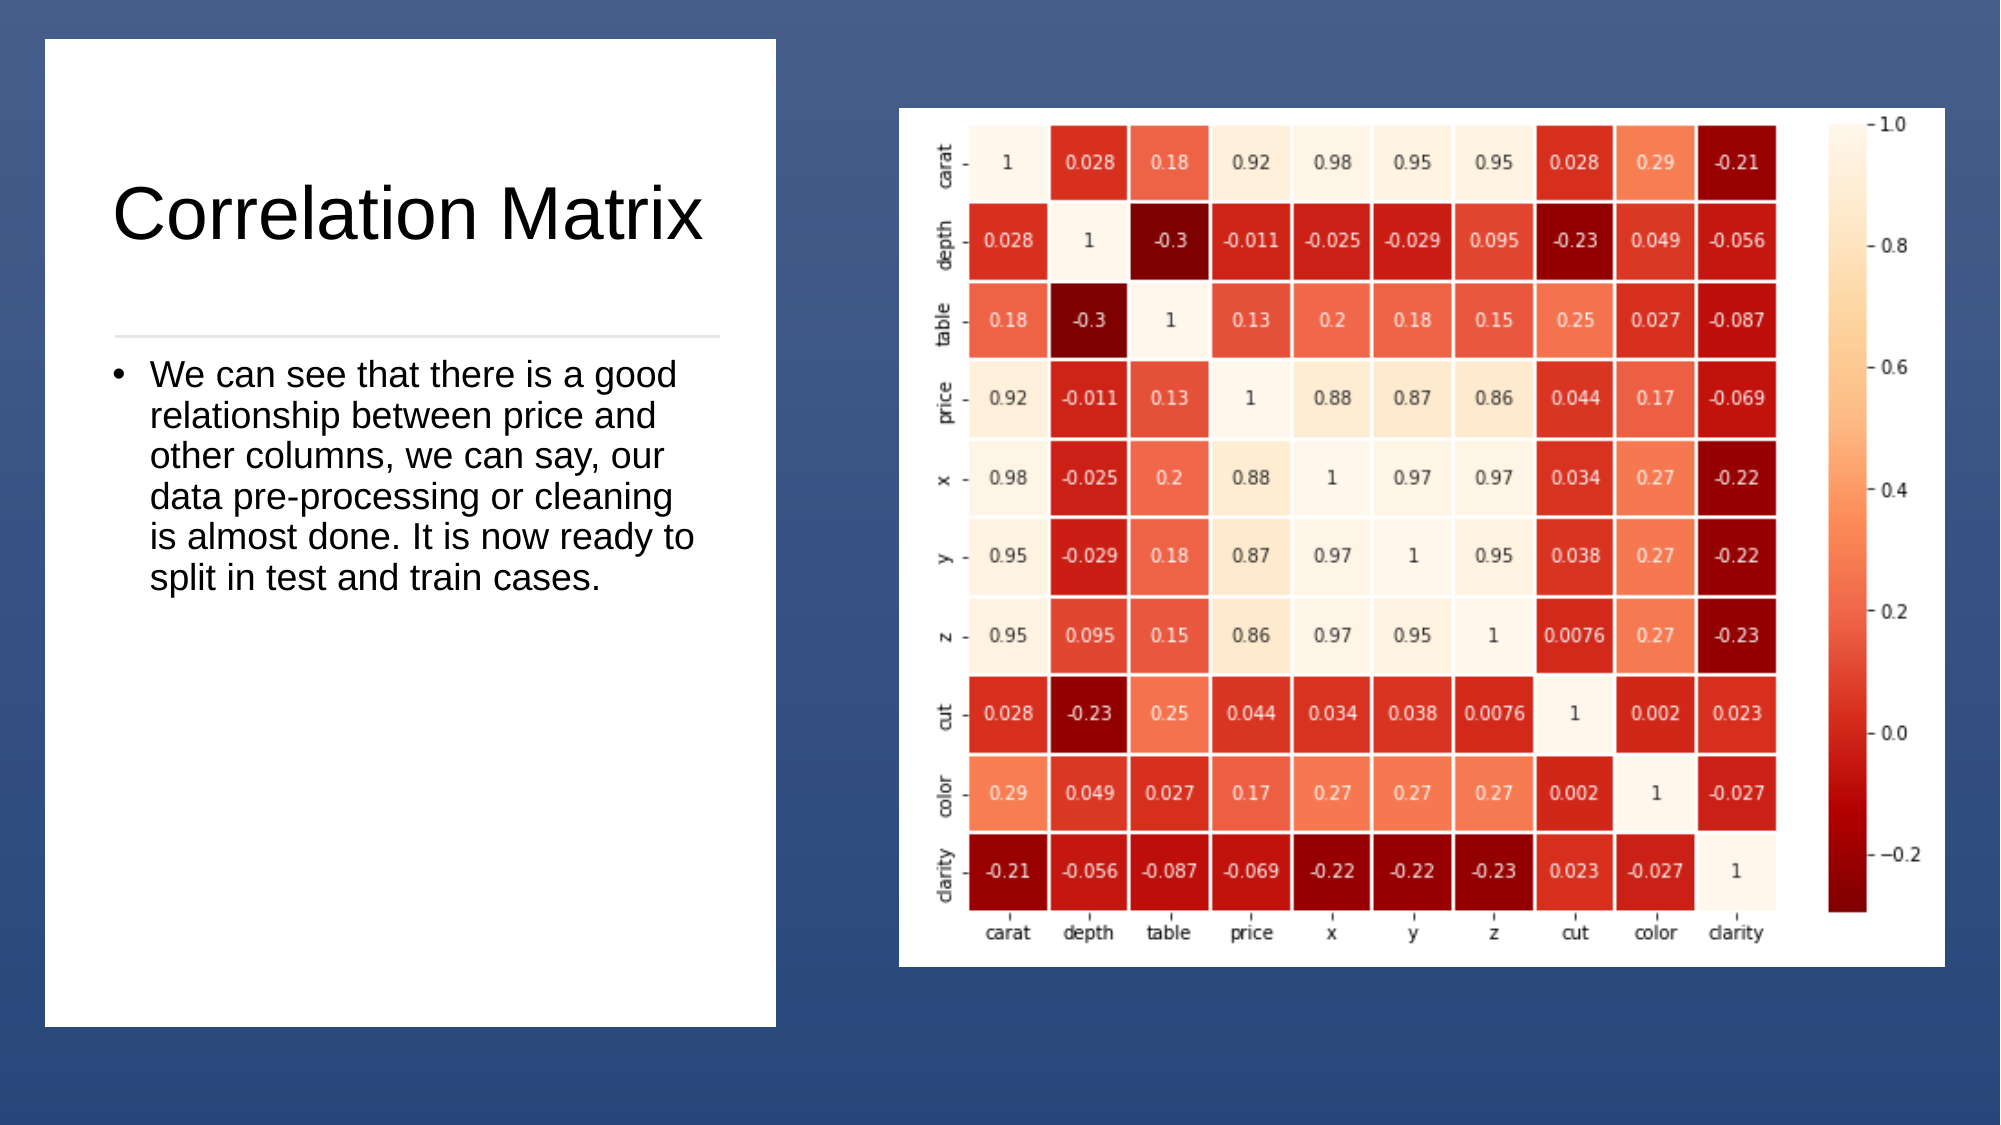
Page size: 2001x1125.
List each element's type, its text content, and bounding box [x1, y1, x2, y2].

list We can see that there is a good relationship between price and other columns, we can say, our data pre-processing or cleaning is almost done. It is now ready to split in test and train cases. [97, 348, 725, 967]
picture [899, 107, 1945, 967]
title Correlation Matrix [97, 105, 725, 326]
text_box [54, 49, 767, 1018]
